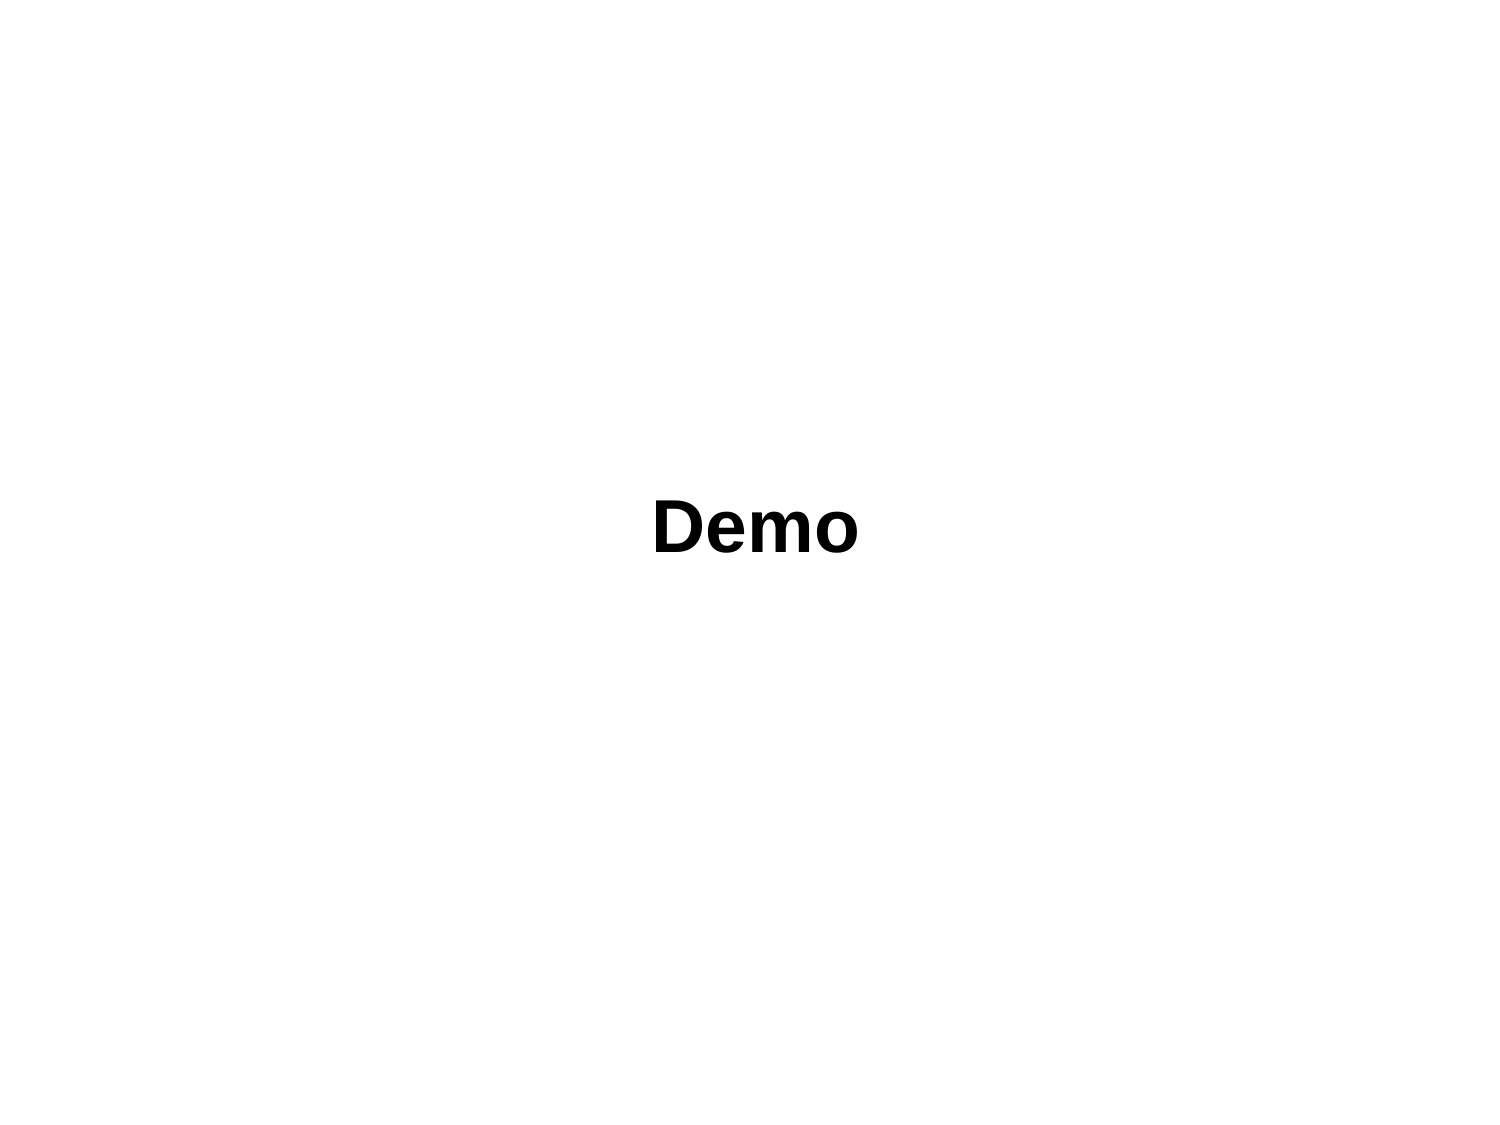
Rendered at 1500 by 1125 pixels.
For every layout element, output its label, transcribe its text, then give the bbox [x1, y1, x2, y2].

list Demo [118, 399, 1394, 647]
